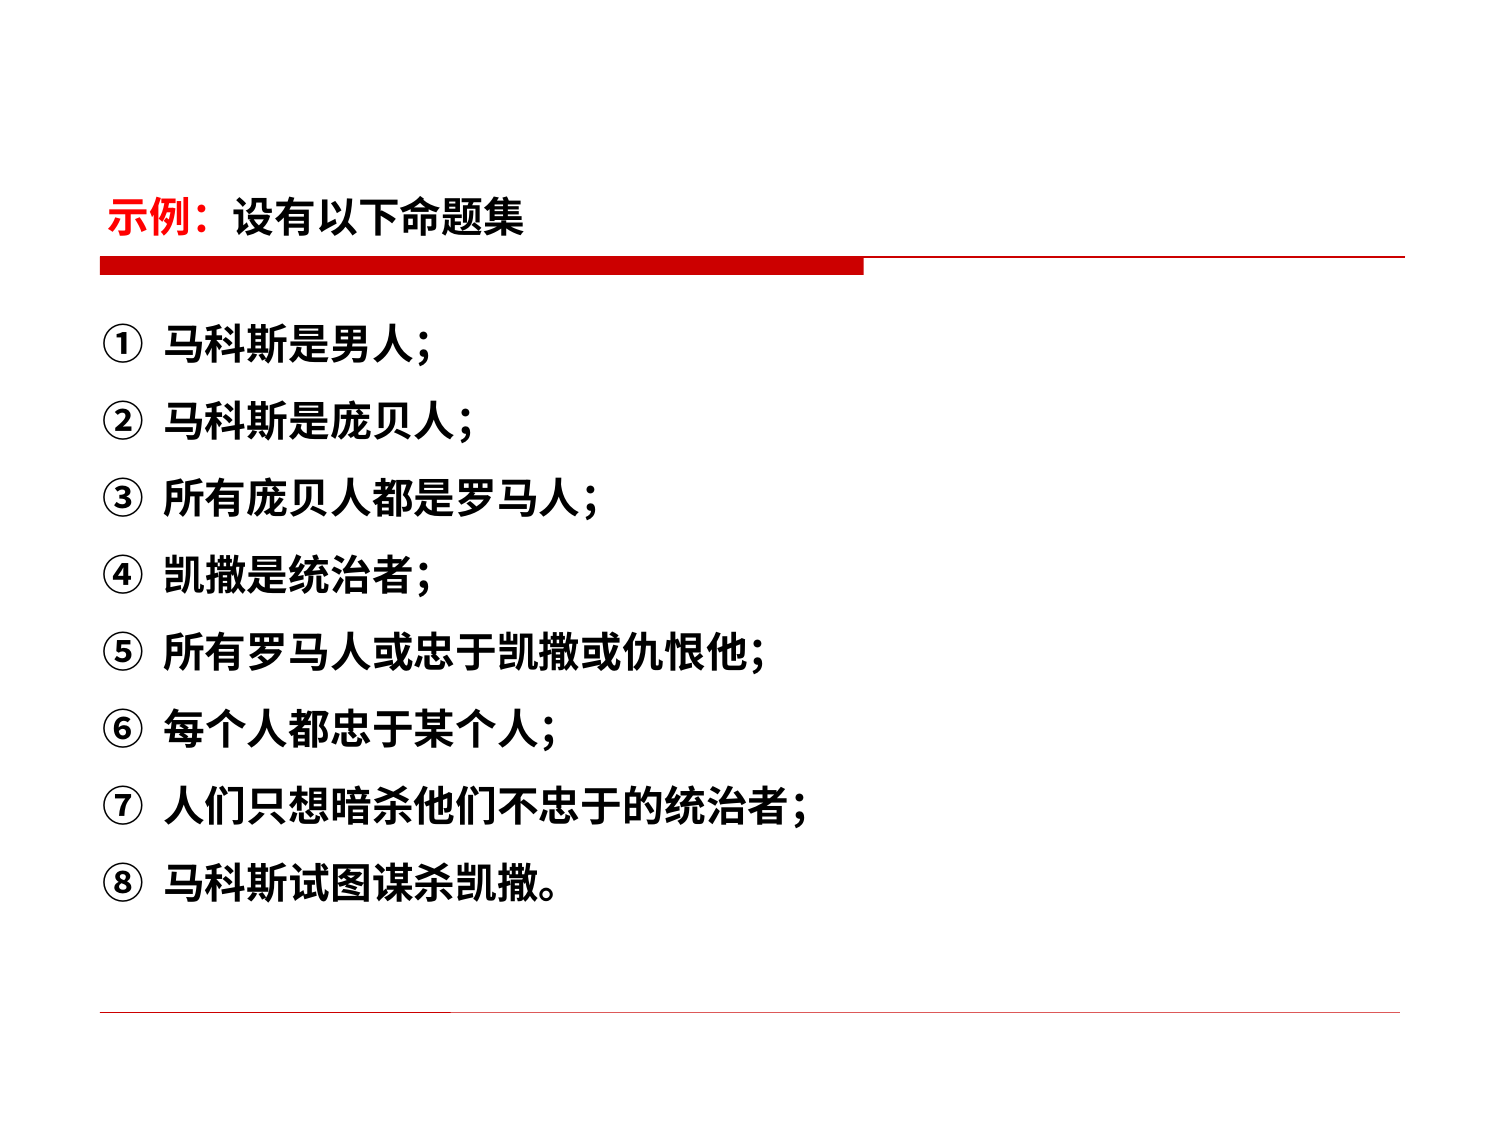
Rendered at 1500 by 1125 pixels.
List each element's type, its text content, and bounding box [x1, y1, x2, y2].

text_box ① 马科斯是男人； ② 马科斯是庞贝人； ③ 所有庞贝人都是罗马人； ④ 凯撒是统治者； ⑤ 所有罗马人或忠于凯撒或仇恨他； ⑥ 每个人都忠于某个人； ⑦ 人们只想暗杀他们不忠于的统治者； ⑧ 马科斯试图谋杀凯撒。 [102, 290, 882, 908]
text_box 示例：设有以下命题集 [107, 190, 545, 241]
